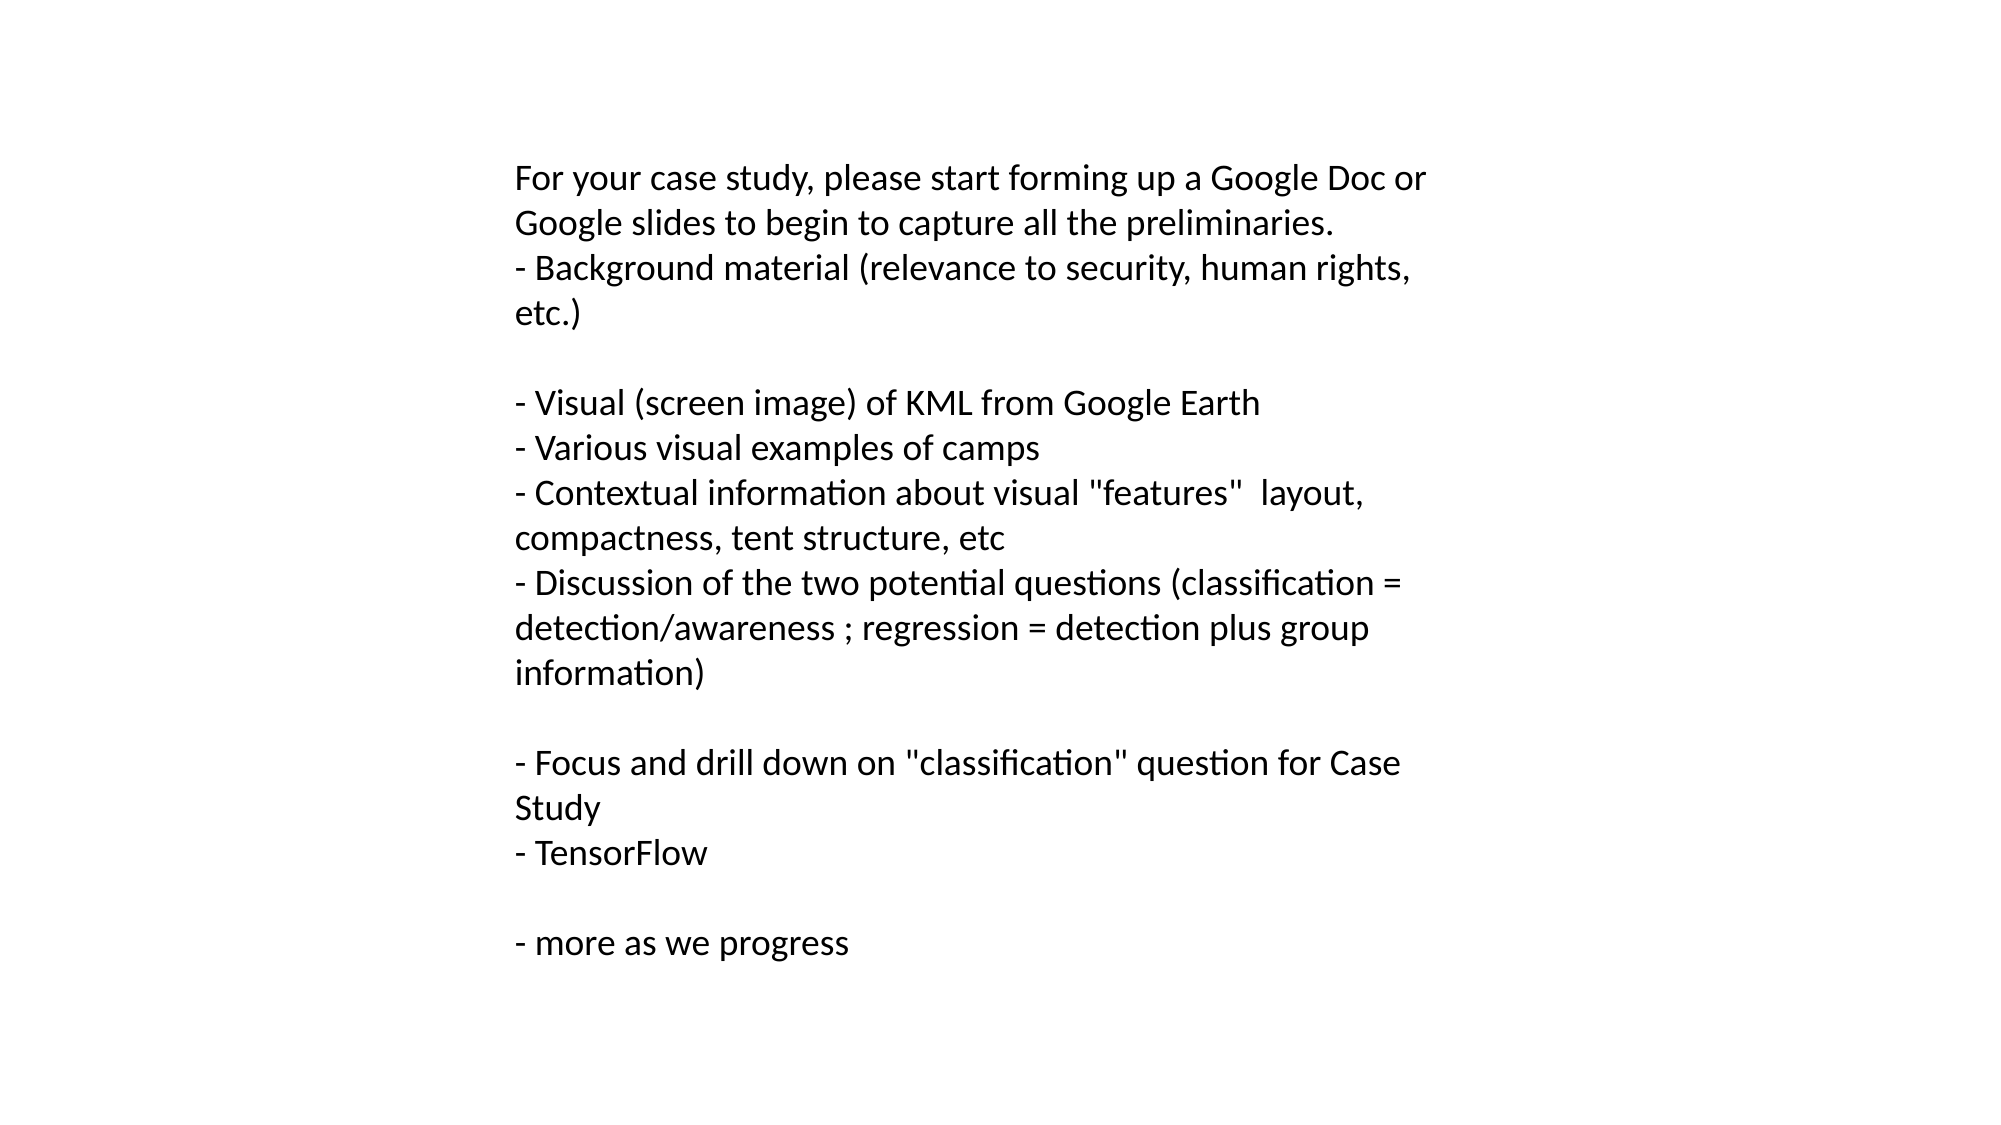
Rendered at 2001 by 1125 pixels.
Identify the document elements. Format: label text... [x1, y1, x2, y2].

text_box For your case study, please start forming up a Google Doc or Google slides to begin to capture all the preliminaries. - Background material (relevance to security, human rights, etc.) - Visual (screen image) of KML from Google Earth - Various visual examples of camps - Contextual information about visual "features" layout, compactness, tent structure, etc - Discussion of the two potential questions (classification = detection/awareness ; regression = detection plus group information) - Focus and drill down on "classification" question for Case Study - TensorFlow - more as we progress [500, 145, 1500, 971]
